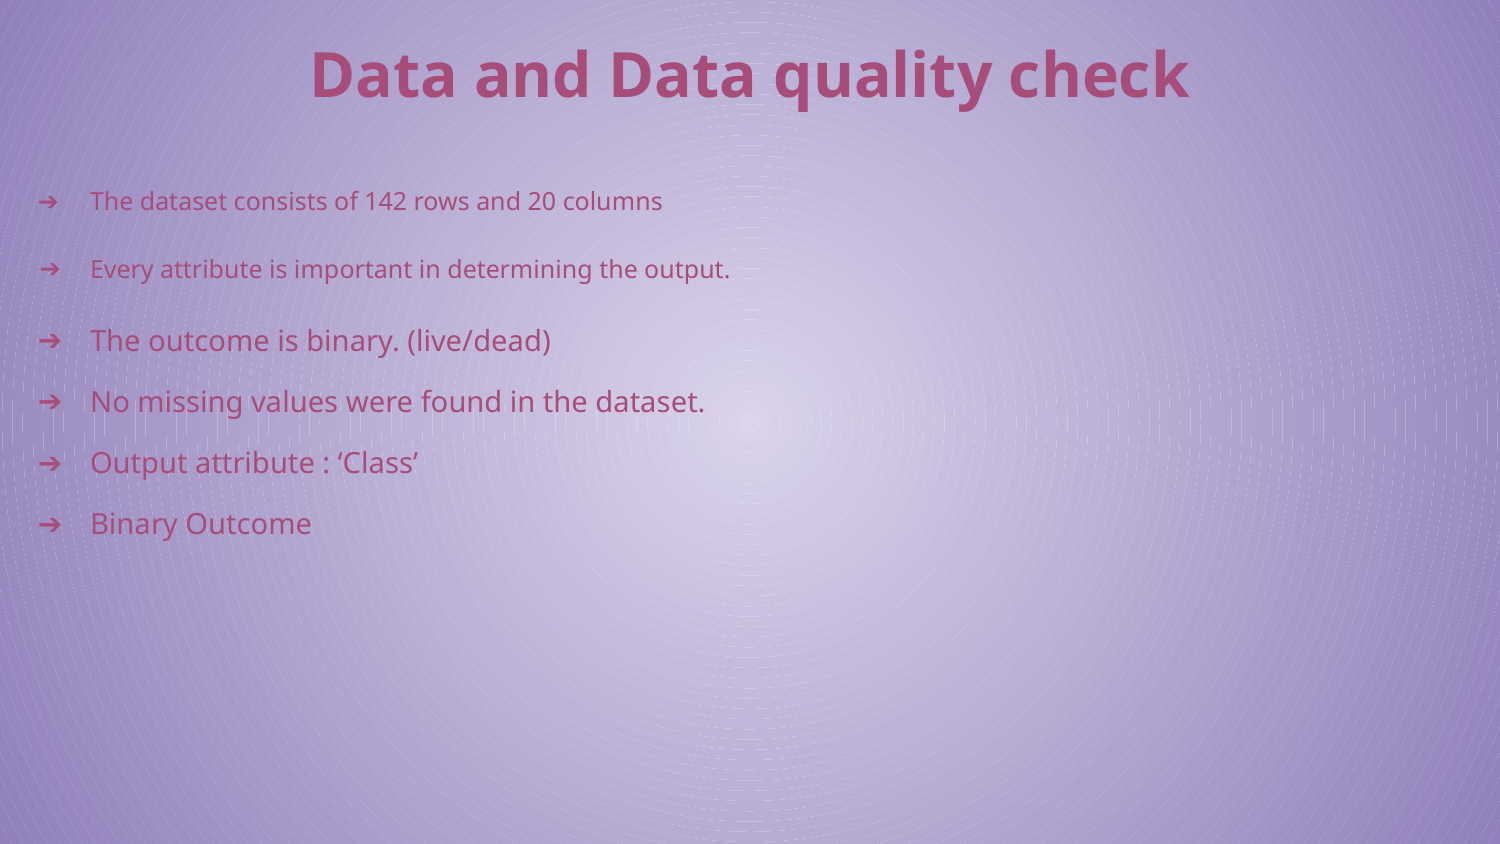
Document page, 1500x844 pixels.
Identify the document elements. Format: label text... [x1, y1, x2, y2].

text_box Data and Data quality check [0, 0, 1500, 125]
list The dataset consists of 142 rows and 20 columns Every attribute is important in determining the output. The outcome is binary. (live/dead) No missing values were found in the dataset. Output attribute : ‘Class’ Binary Outcome [0, 166, 1500, 844]
